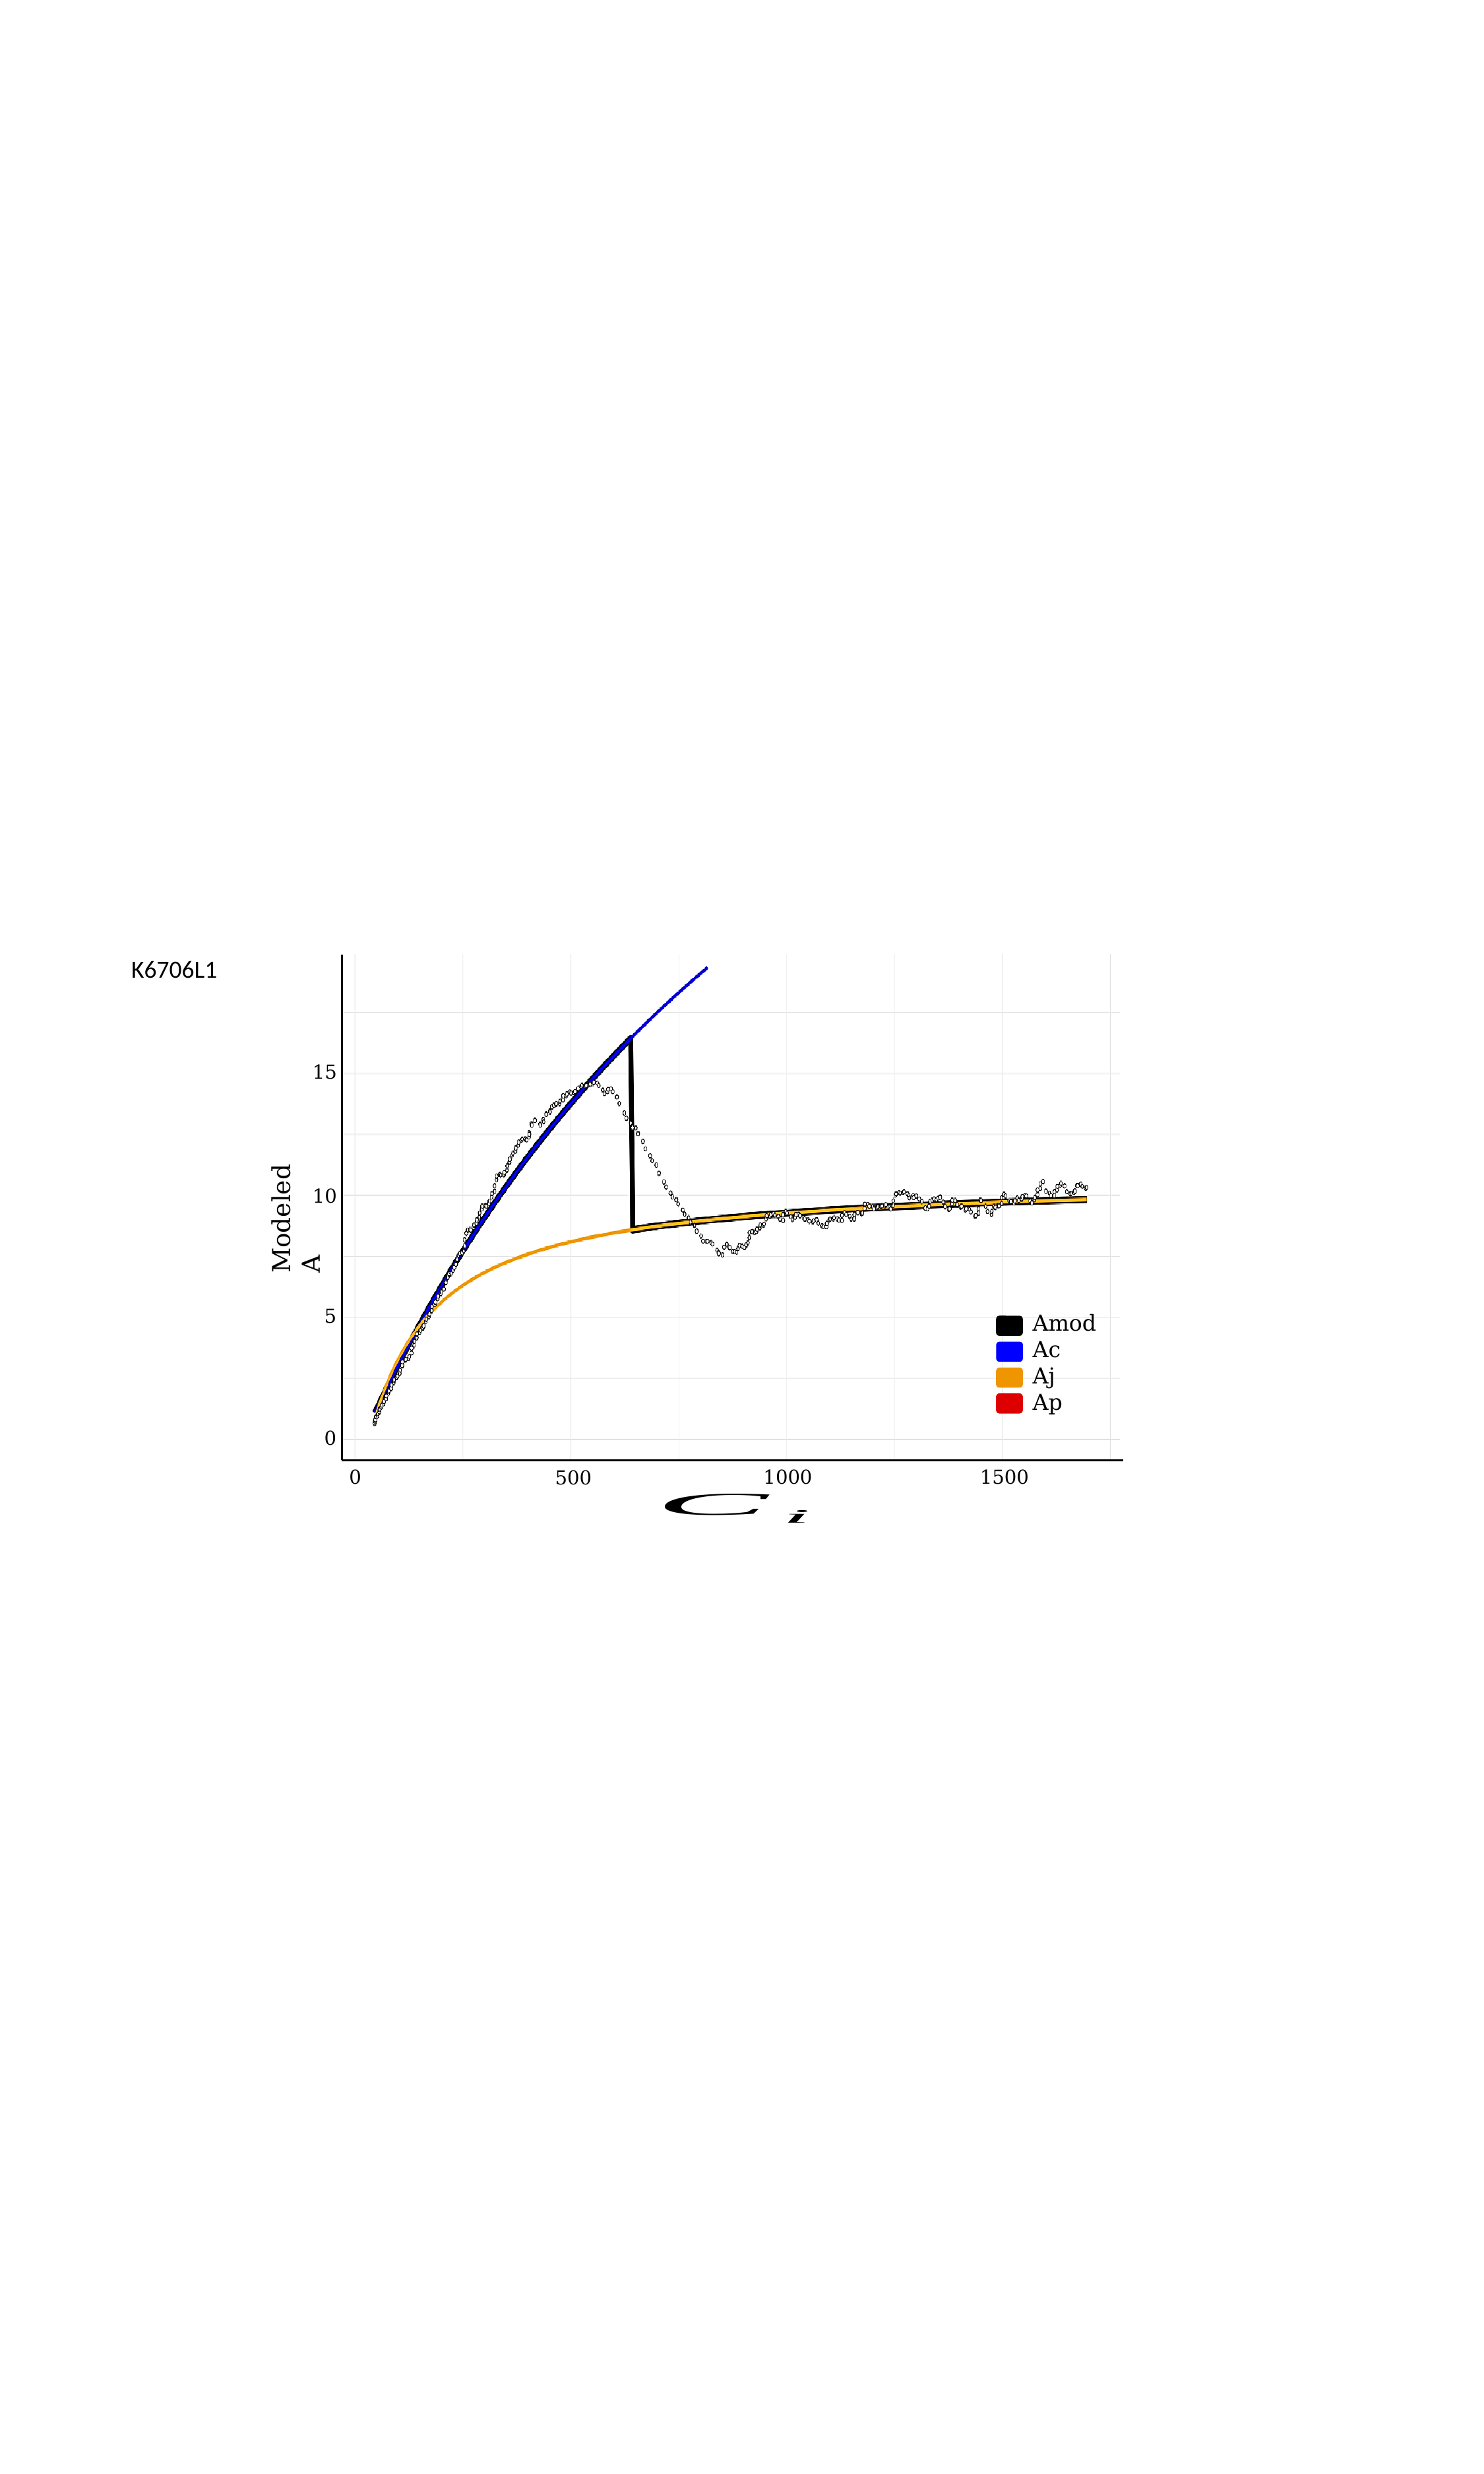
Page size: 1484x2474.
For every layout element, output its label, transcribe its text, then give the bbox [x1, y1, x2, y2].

text_box K6706L1 [121, 948, 266, 988]
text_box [260, 954, 1132, 1527]
